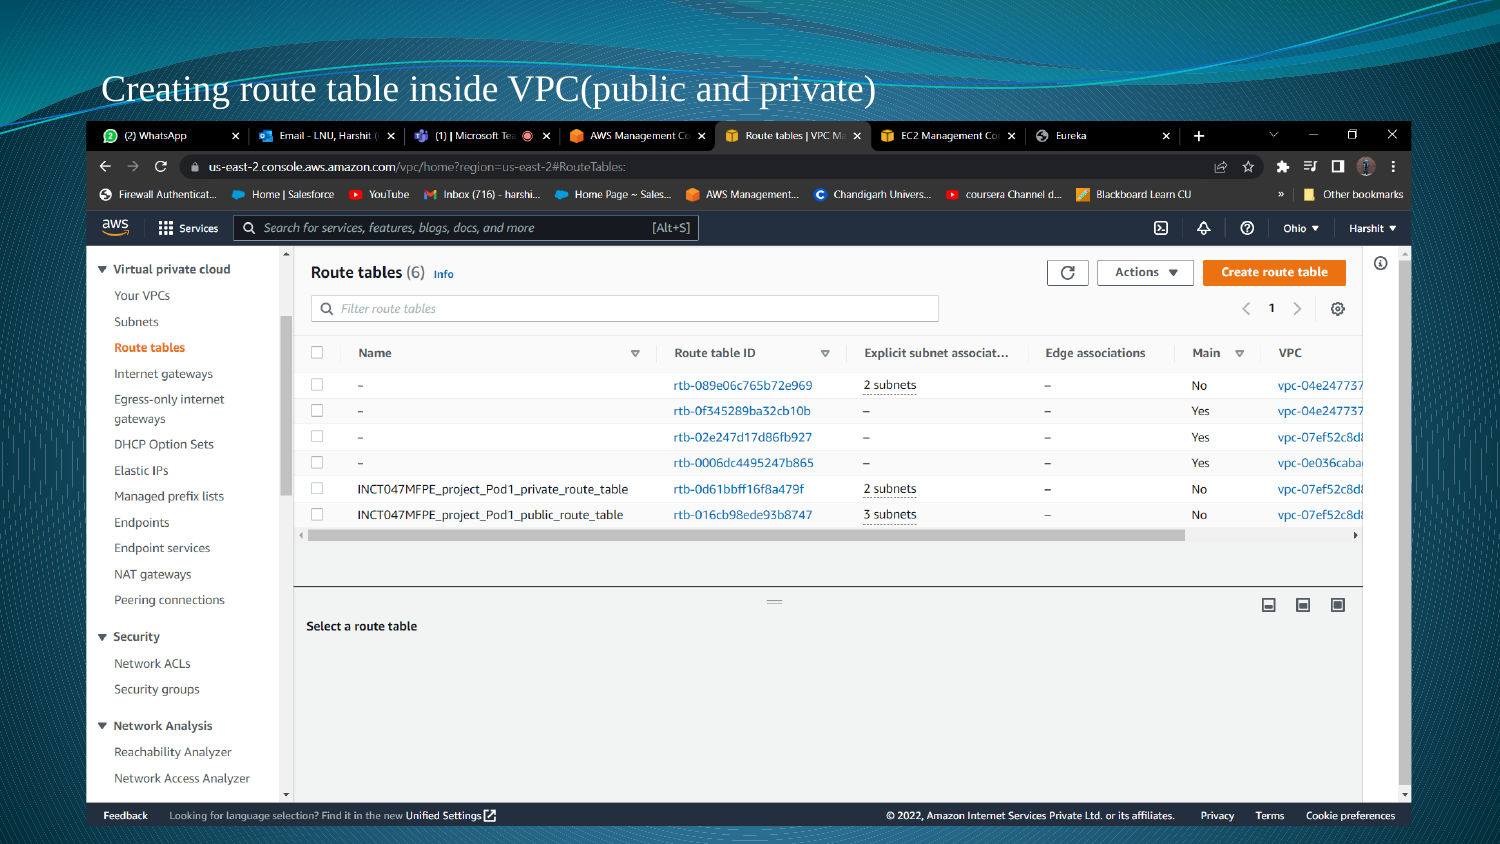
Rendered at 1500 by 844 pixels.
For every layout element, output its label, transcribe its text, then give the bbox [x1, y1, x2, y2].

text_box Creating route table inside VPC(public and private) [86, 56, 913, 117]
picture [86, 121, 1412, 826]
